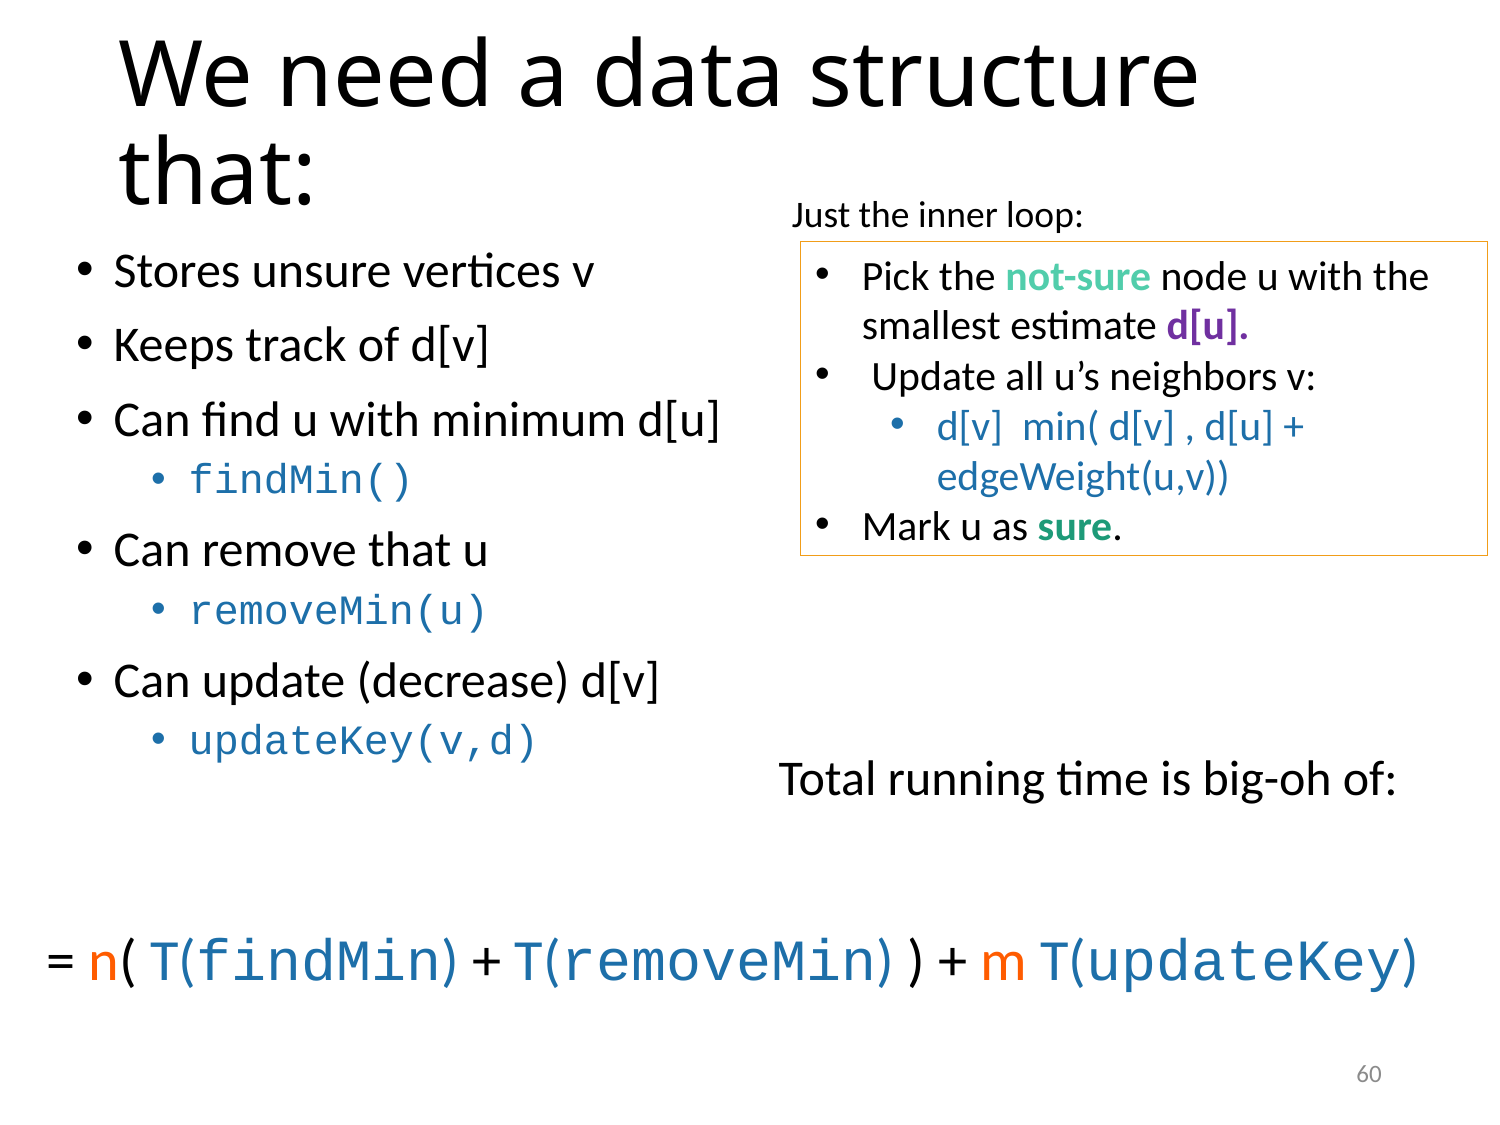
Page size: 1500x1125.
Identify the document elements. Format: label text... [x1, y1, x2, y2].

text_box Total running time is big-oh of: [763, 738, 1480, 814]
list Stores unsure vertices v Keeps track of d[v] Can find u with minimum d[u] findMin() Can remove that u removeMin(u) Can update (decrease) d[v] updateKey(v,d) [61, 236, 1356, 951]
slide_number 60 [1059, 1042, 1397, 1103]
text_box Just the inner loop: [777, 182, 1122, 243]
title We need a data structure that: [103, 59, 1397, 192]
